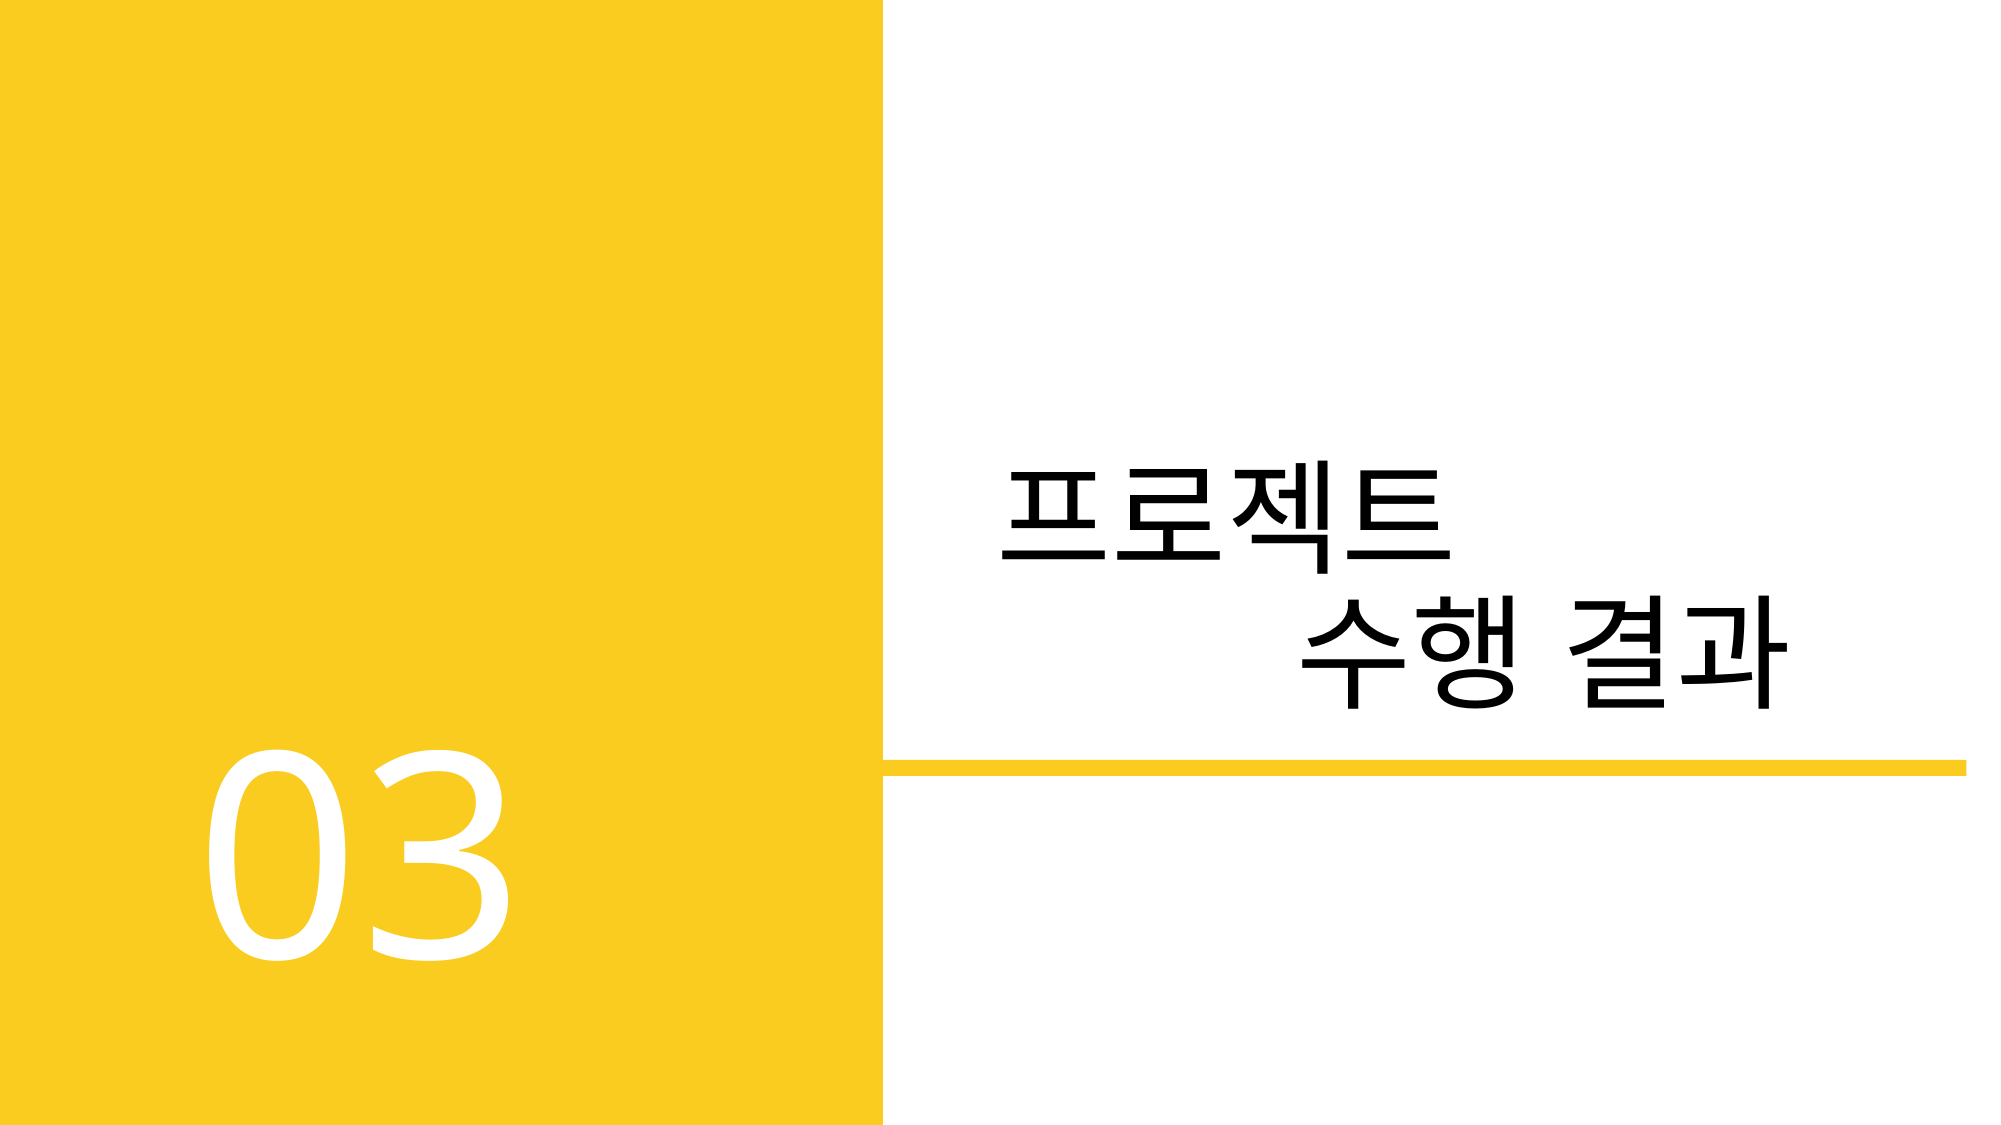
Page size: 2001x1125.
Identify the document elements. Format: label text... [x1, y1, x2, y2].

text_box 프로젝트 수행 결과 [976, 562, 1943, 747]
text_box [882, 759, 1967, 777]
text_box [0, 0, 884, 1125]
title 03 [175, 839, 654, 1041]
